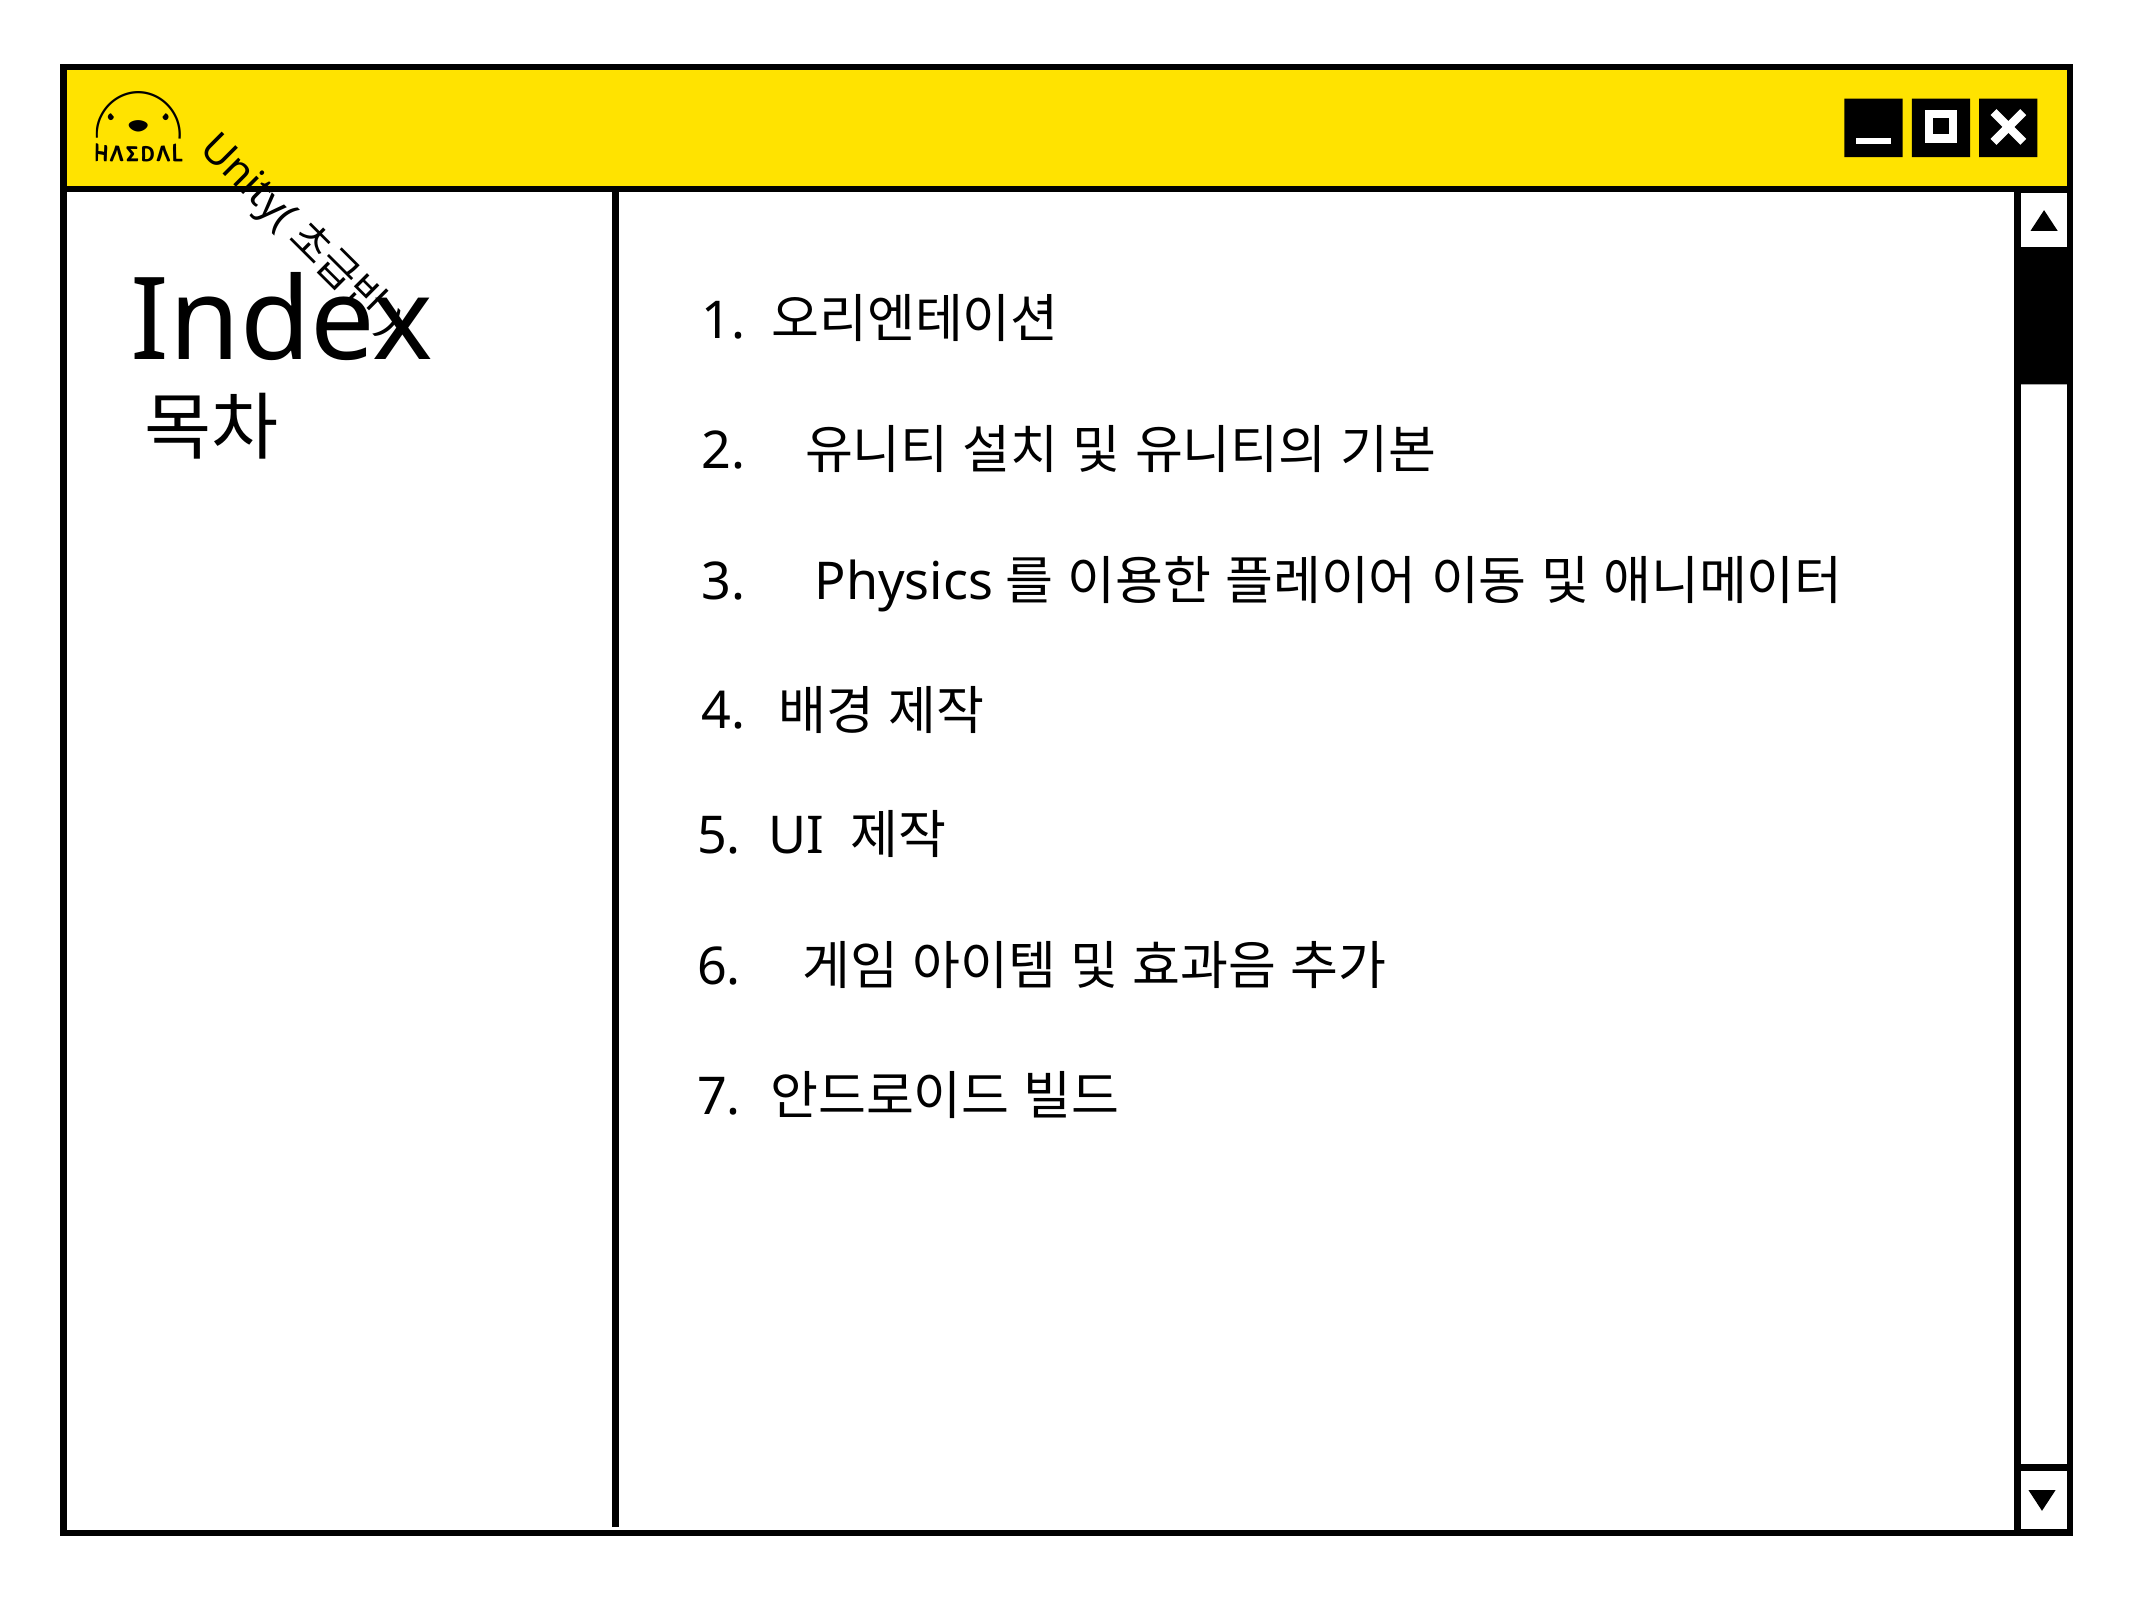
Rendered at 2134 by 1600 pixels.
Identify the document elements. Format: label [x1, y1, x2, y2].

text_box [63, 66, 2072, 1533]
